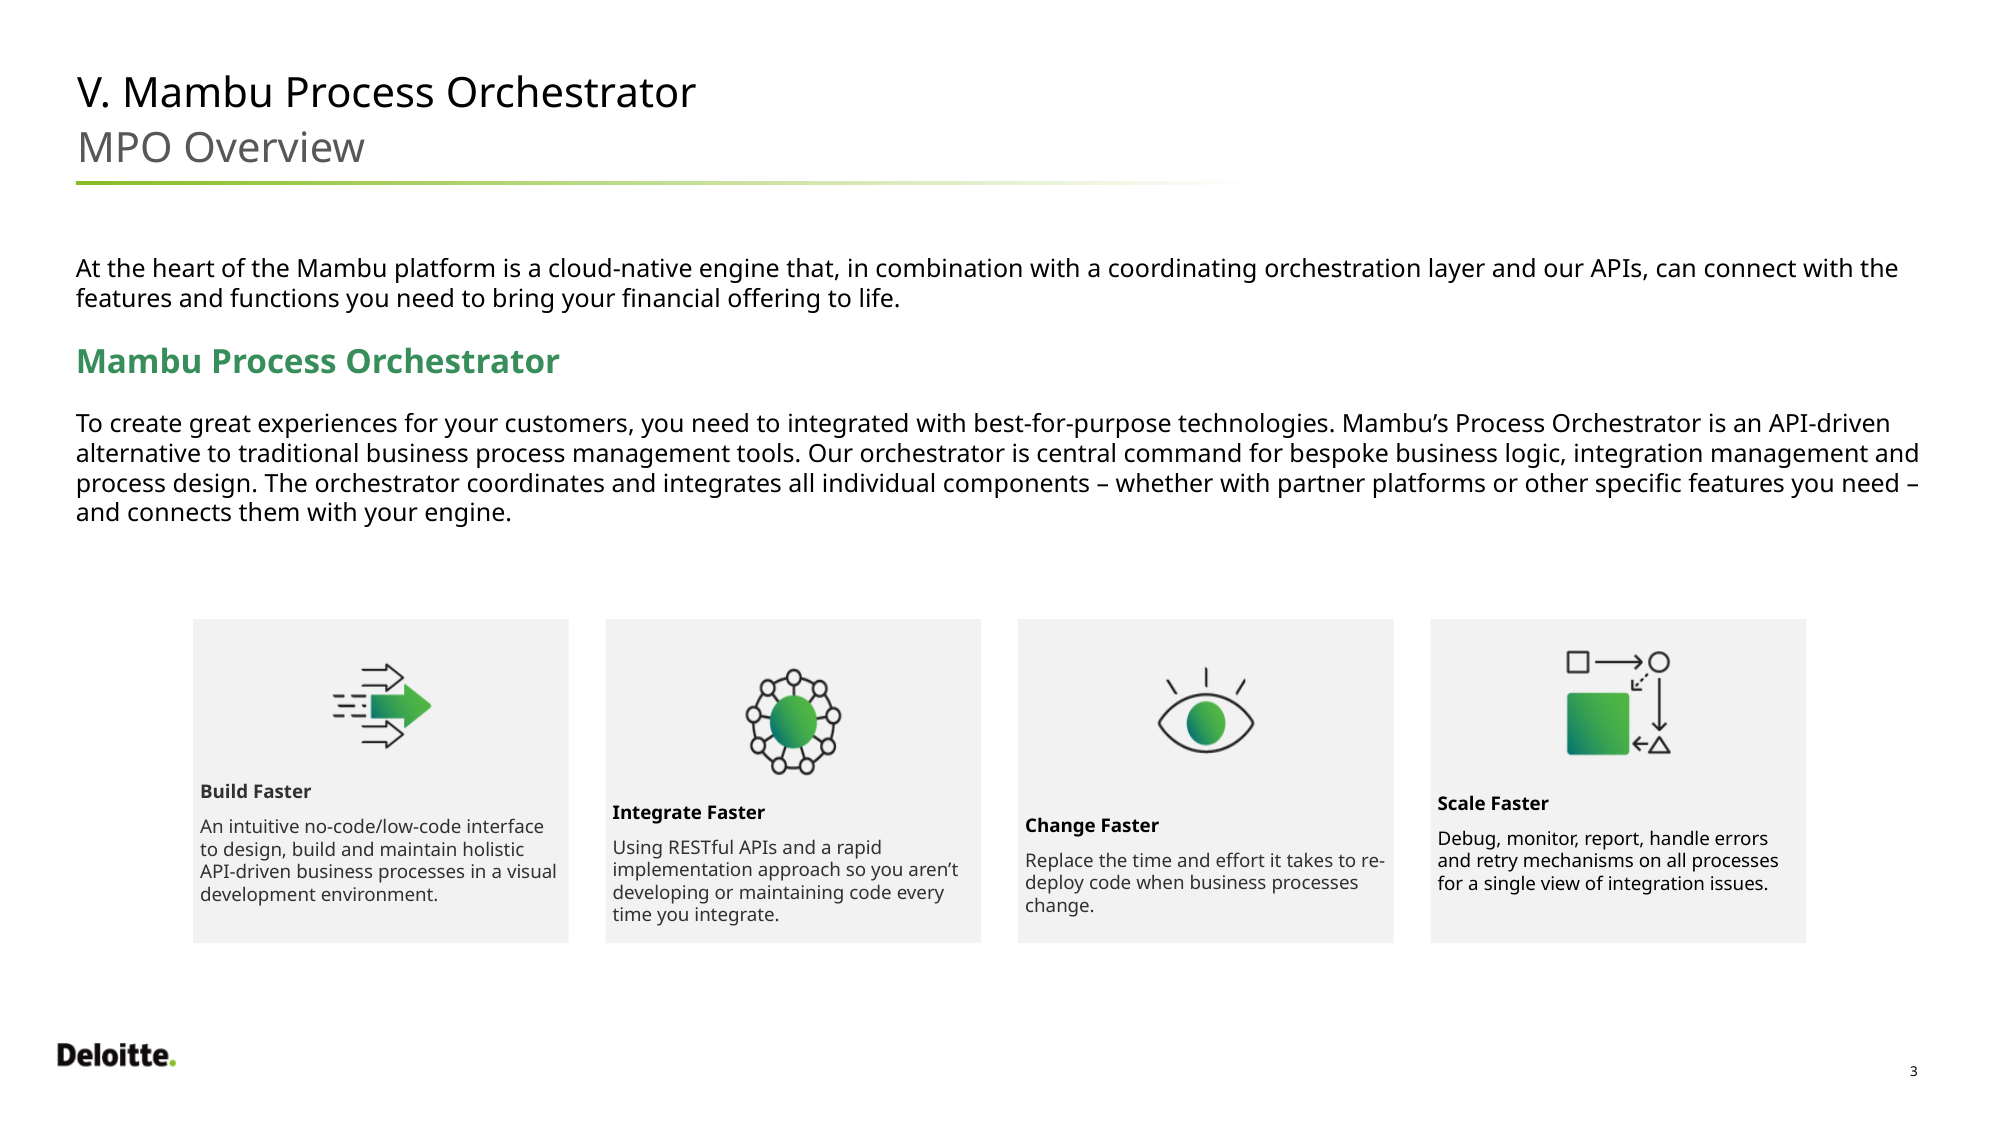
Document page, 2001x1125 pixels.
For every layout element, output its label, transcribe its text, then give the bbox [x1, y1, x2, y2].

picture [46, 1029, 212, 1085]
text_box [192, 618, 569, 944]
text_box At the heart of the Mambu platform is a cloud-native engine that, in combination with a coordinating orchestration layer and our APIs, can connect with the features and functions you need to bring your financial offering to life. Mambu Process Orchestrator To create great experiences for your customers, you need to integrated with best-for-purpose technologies. Mambu’s Process Orchestrator is an API-driven alternative to traditional business process management tools. Our orchestrator is central command for bespoke business logic, integration management and process design. The orchestrator coordinates and integrates all individual components – whether with partner platforms or other specific features you need – and connects them with your engine. [75, 245, 1943, 535]
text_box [1017, 618, 1394, 944]
text_box [27, 0, 1752, 200]
text_box MPO Overview [77, 121, 1923, 200]
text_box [605, 618, 982, 944]
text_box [1430, 618, 1807, 944]
text_box V. Mambu Process Orchestrator [77, 65, 1923, 121]
